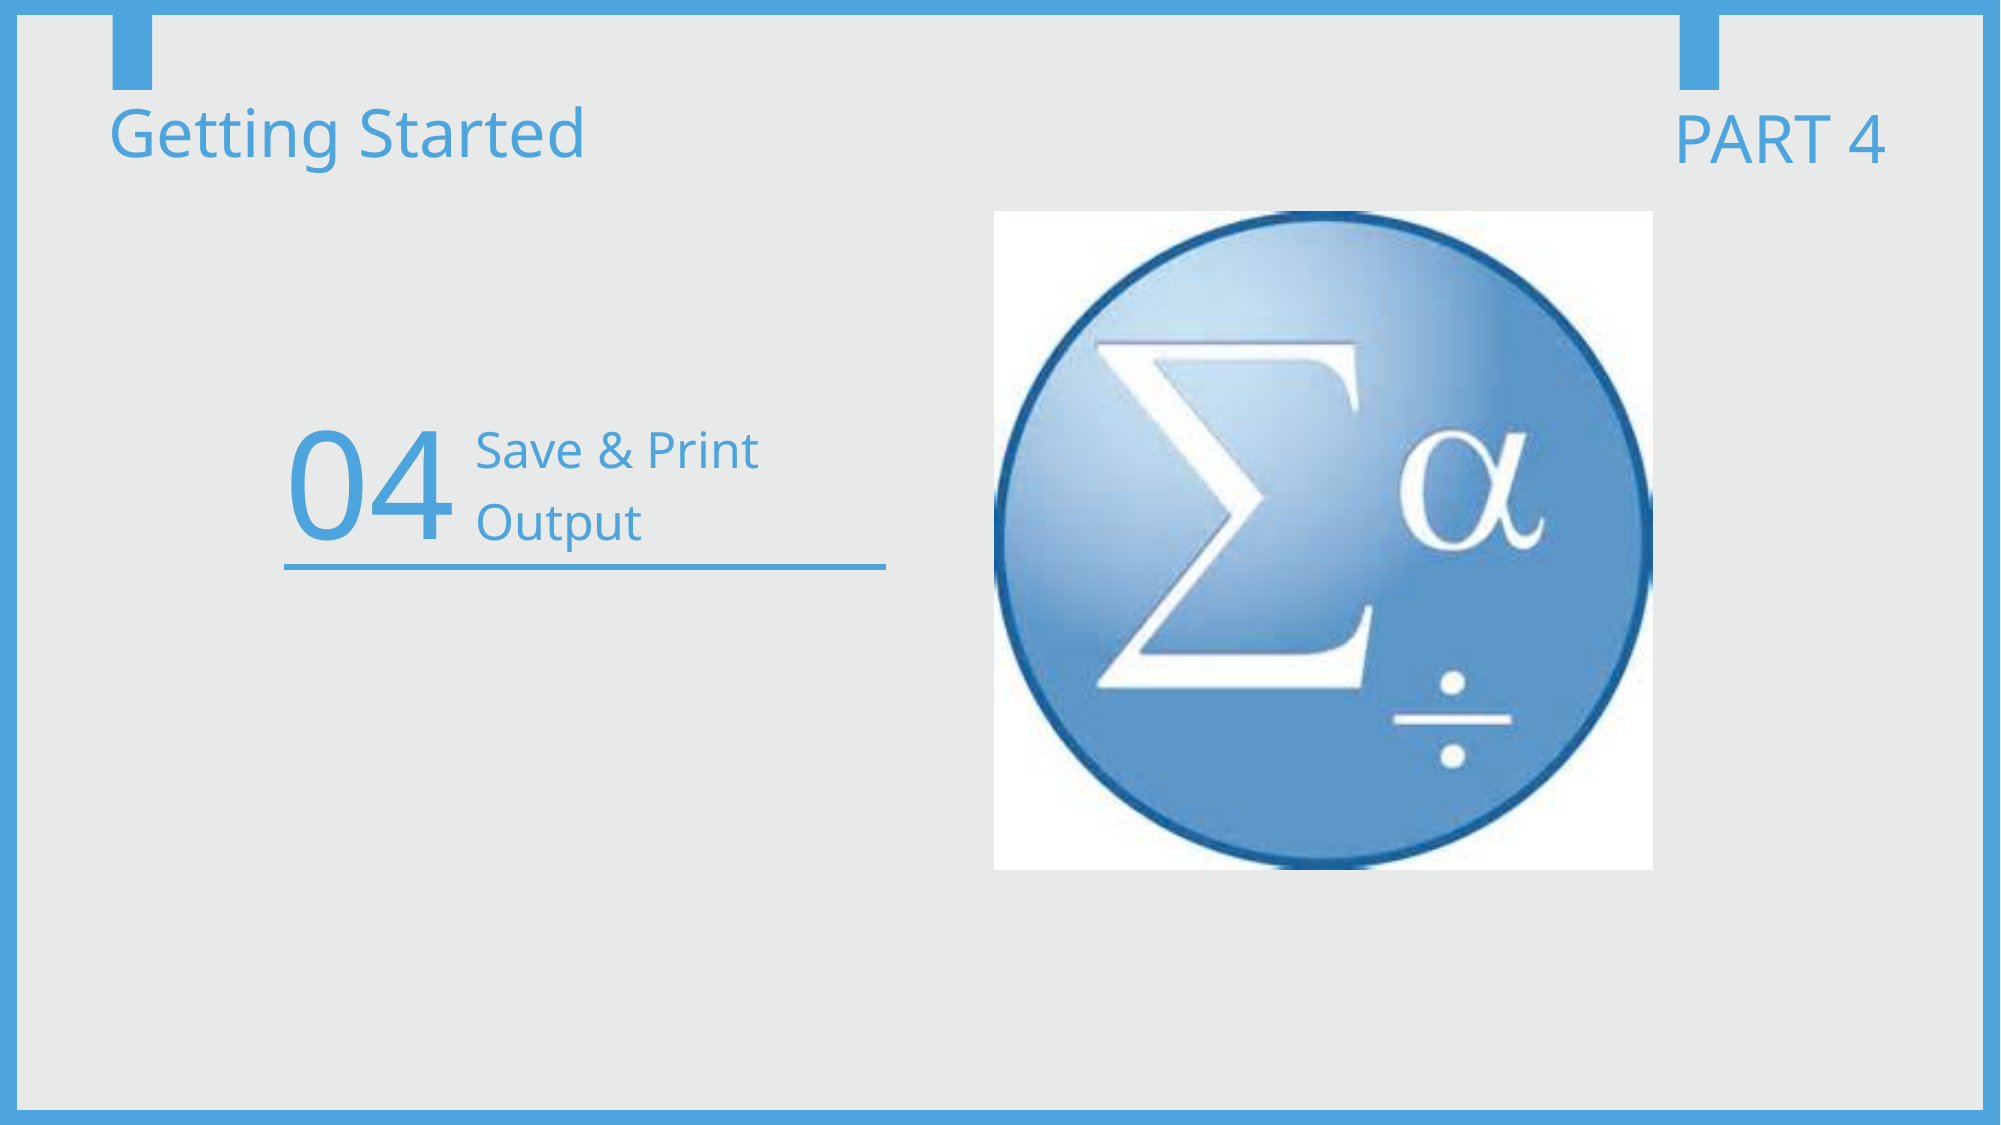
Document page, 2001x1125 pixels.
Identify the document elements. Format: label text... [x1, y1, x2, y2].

list PART 4 [1658, 98, 2000, 175]
text_box Save & Print Output [460, 399, 924, 559]
list Getting Started [93, 92, 1138, 177]
picture [994, 211, 1653, 870]
text_box 04 [258, 388, 467, 571]
